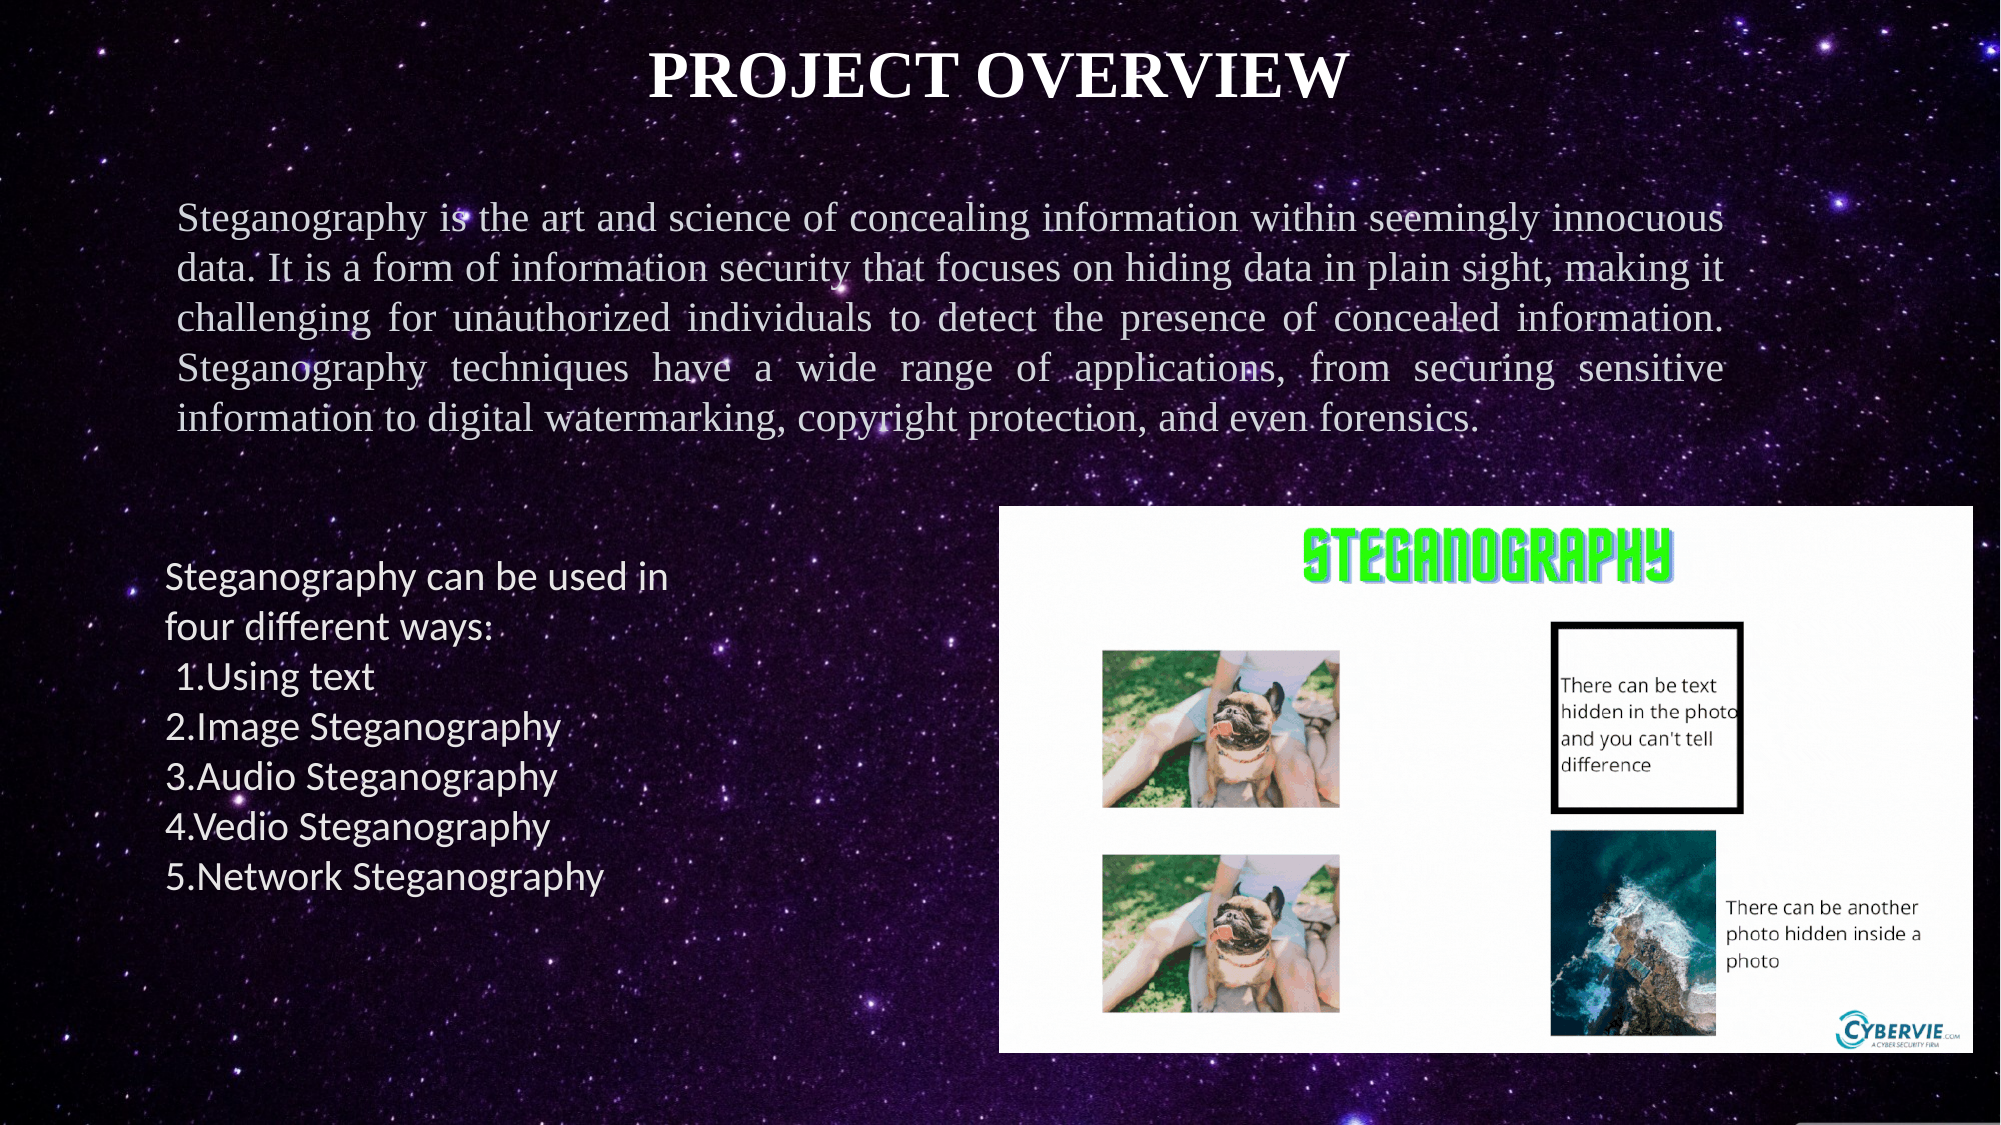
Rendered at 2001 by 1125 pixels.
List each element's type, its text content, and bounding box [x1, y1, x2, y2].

text_box Steganography is the art and science of concealing information within seemingly innocuous data. It is a form of information security that focuses on hiding data in plain sight, making it challenging for unauthorized individuals to detect the presence of concealed information. Steganography techniques have a wide range of applications, from securing sensitive information to digital watermarking, copyright protection, and even forensics. [161, 182, 1741, 447]
text_box Steganography can be used in four different ways: 1.Using text 2.Image Steganography 3.Audio Steganography 4.Vedio Steganography 5.Network Steganography [149, 541, 702, 907]
text_box Project overview [633, 23, 1367, 119]
picture [0, 0, 2001, 1125]
